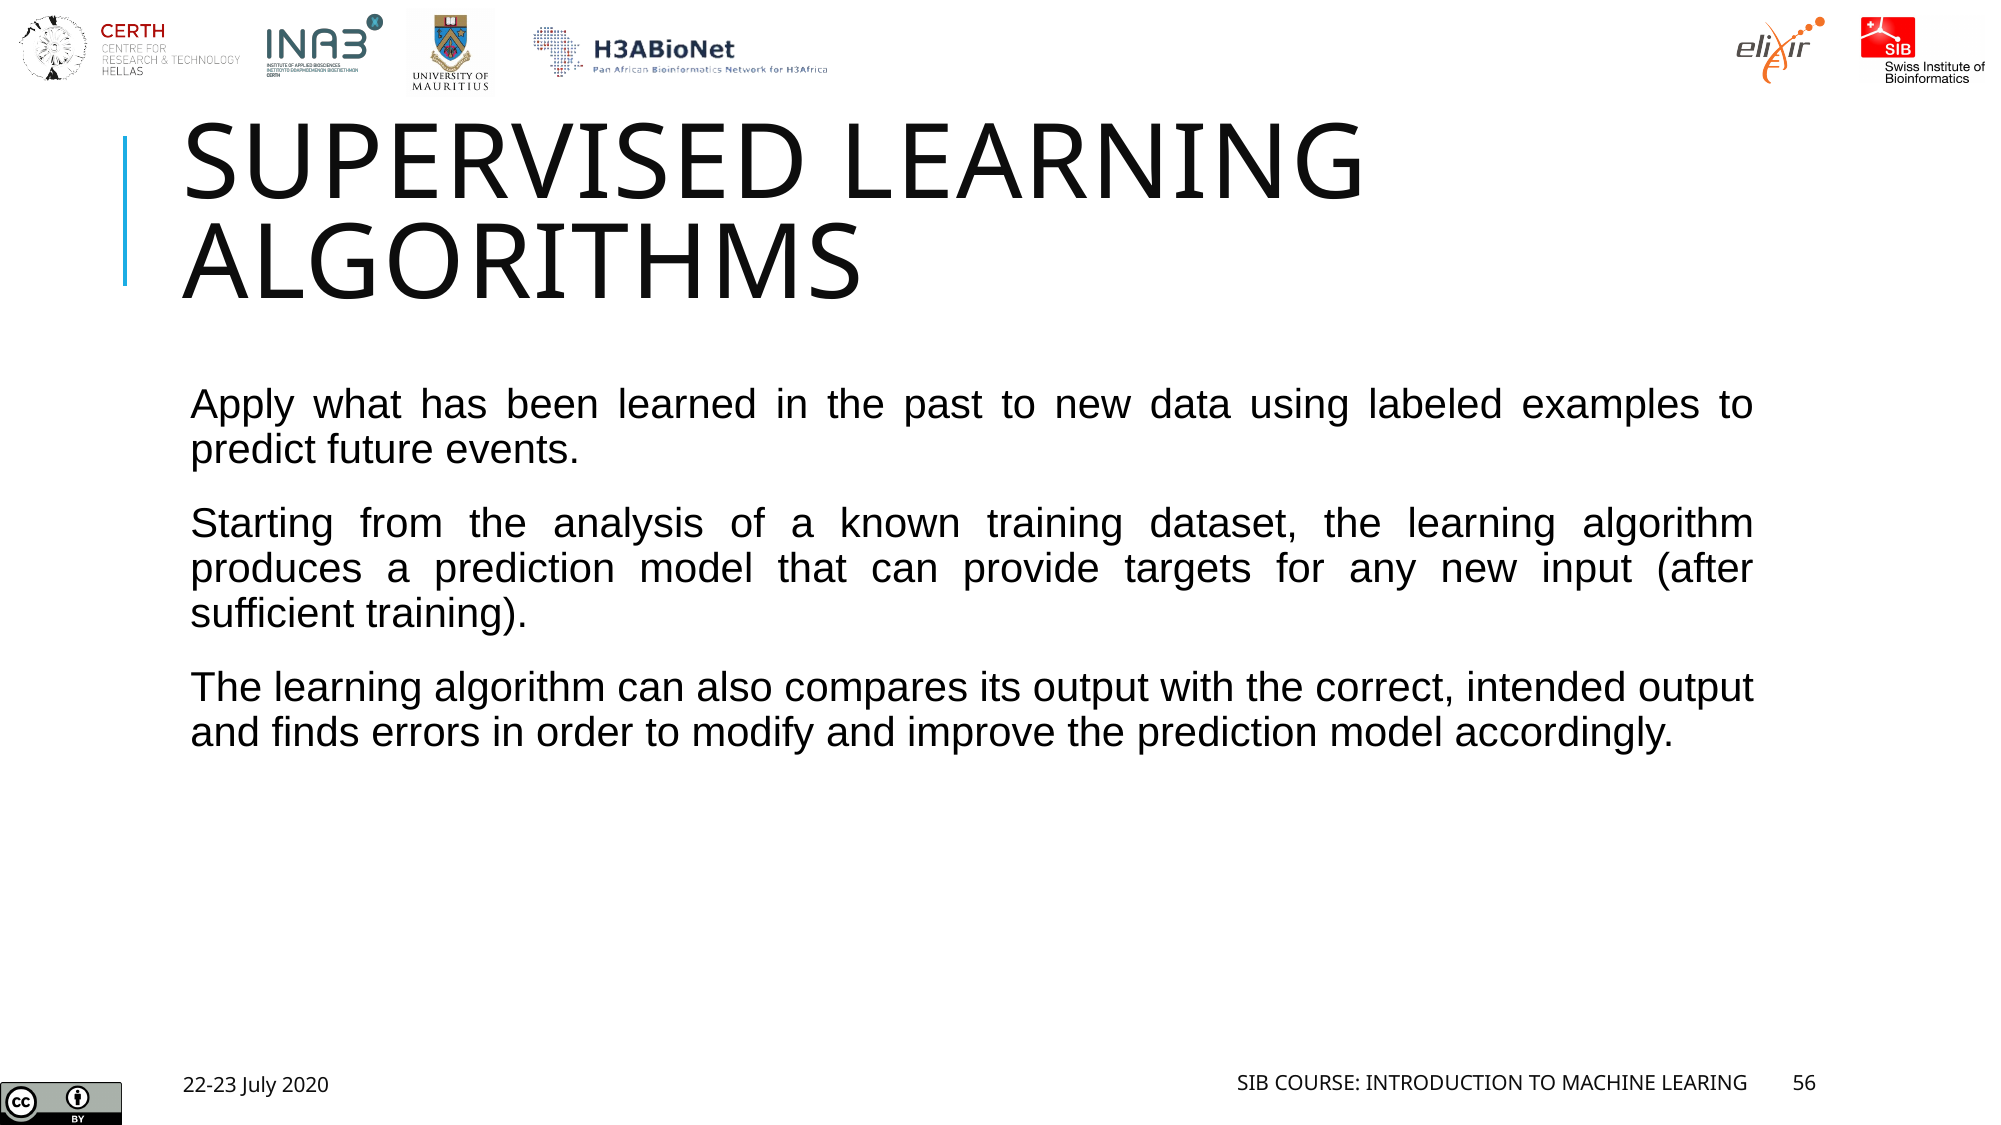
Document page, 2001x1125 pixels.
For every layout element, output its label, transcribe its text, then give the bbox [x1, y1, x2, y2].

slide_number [168, 1061, 522, 1107]
picture [0, 1082, 122, 1125]
picture [1731, 13, 1825, 85]
list Apply what has been learned in the past to new data using labeled examples to predict future events. Starting from the analysis of a known training dataset, the learning algorithm produces a prediction model that can provide targets for any new input (after sufficient training). The learning algorithm can also compares its output with the correct, intended output and finds errors in order to modify and improve the prediction model accordingly. [168, 375, 1763, 1035]
picture [19, 15, 240, 81]
picture [406, 8, 495, 96]
slide_number 56 [1777, 1061, 1938, 1107]
picture [261, 7, 385, 81]
picture [529, 23, 834, 81]
picture [1859, 15, 1985, 83]
title Supervised learning algorithms [168, 96, 1763, 342]
footer SIB Course: Introduction to Machine Learing [794, 1061, 1763, 1107]
